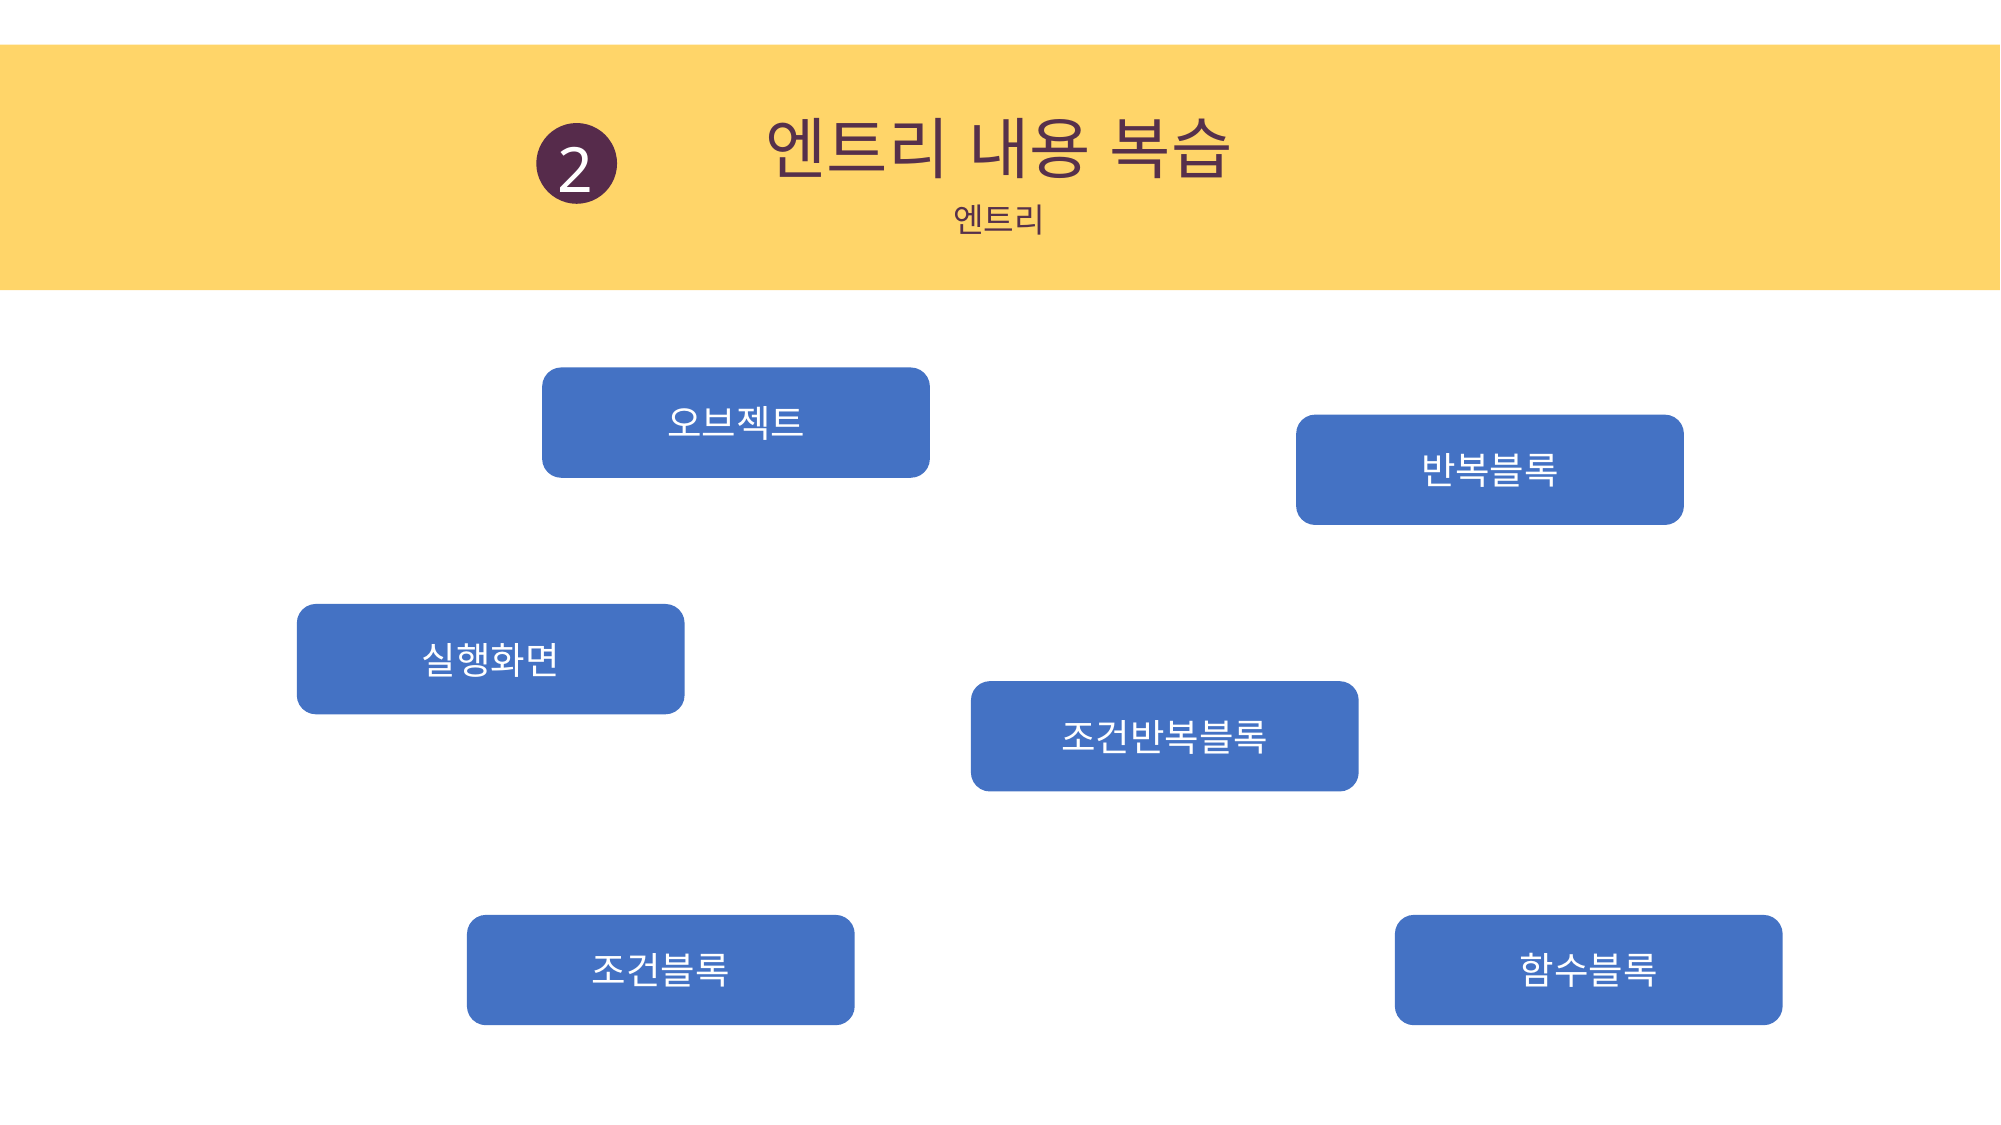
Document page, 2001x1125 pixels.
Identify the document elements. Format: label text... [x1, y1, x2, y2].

text_box 엔트리 내용 복습 [701, 106, 1298, 187]
text_box [0, 44, 2000, 291]
text_box 반복블록 [1296, 414, 1684, 525]
text_box 함수블록 [1394, 914, 1783, 1026]
text_box 오브젝트 [542, 367, 930, 478]
text_box 엔트리 [953, 199, 1045, 240]
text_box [536, 123, 618, 206]
text_box 실행화면 [296, 603, 685, 715]
text_box 조건반복블록 [970, 681, 1359, 792]
text_box 조건블록 [466, 914, 855, 1026]
